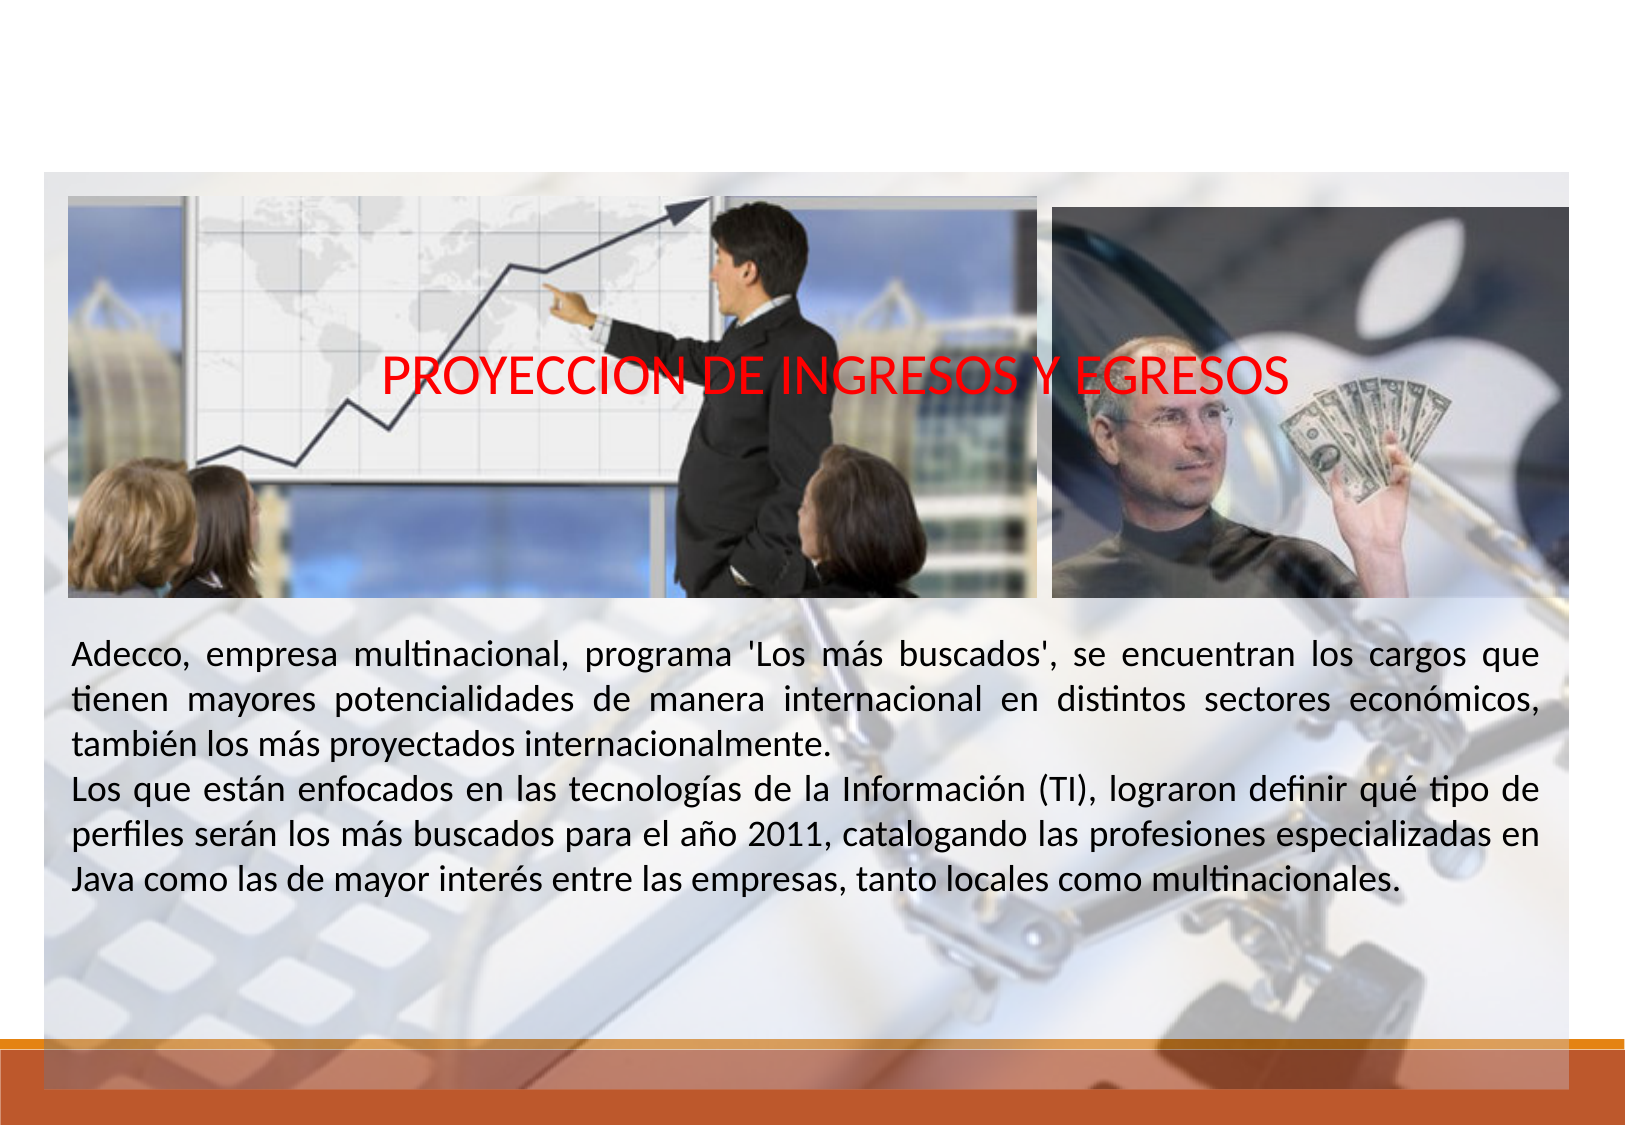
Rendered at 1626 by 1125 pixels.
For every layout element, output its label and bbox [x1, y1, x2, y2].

picture [44, 172, 1569, 1090]
